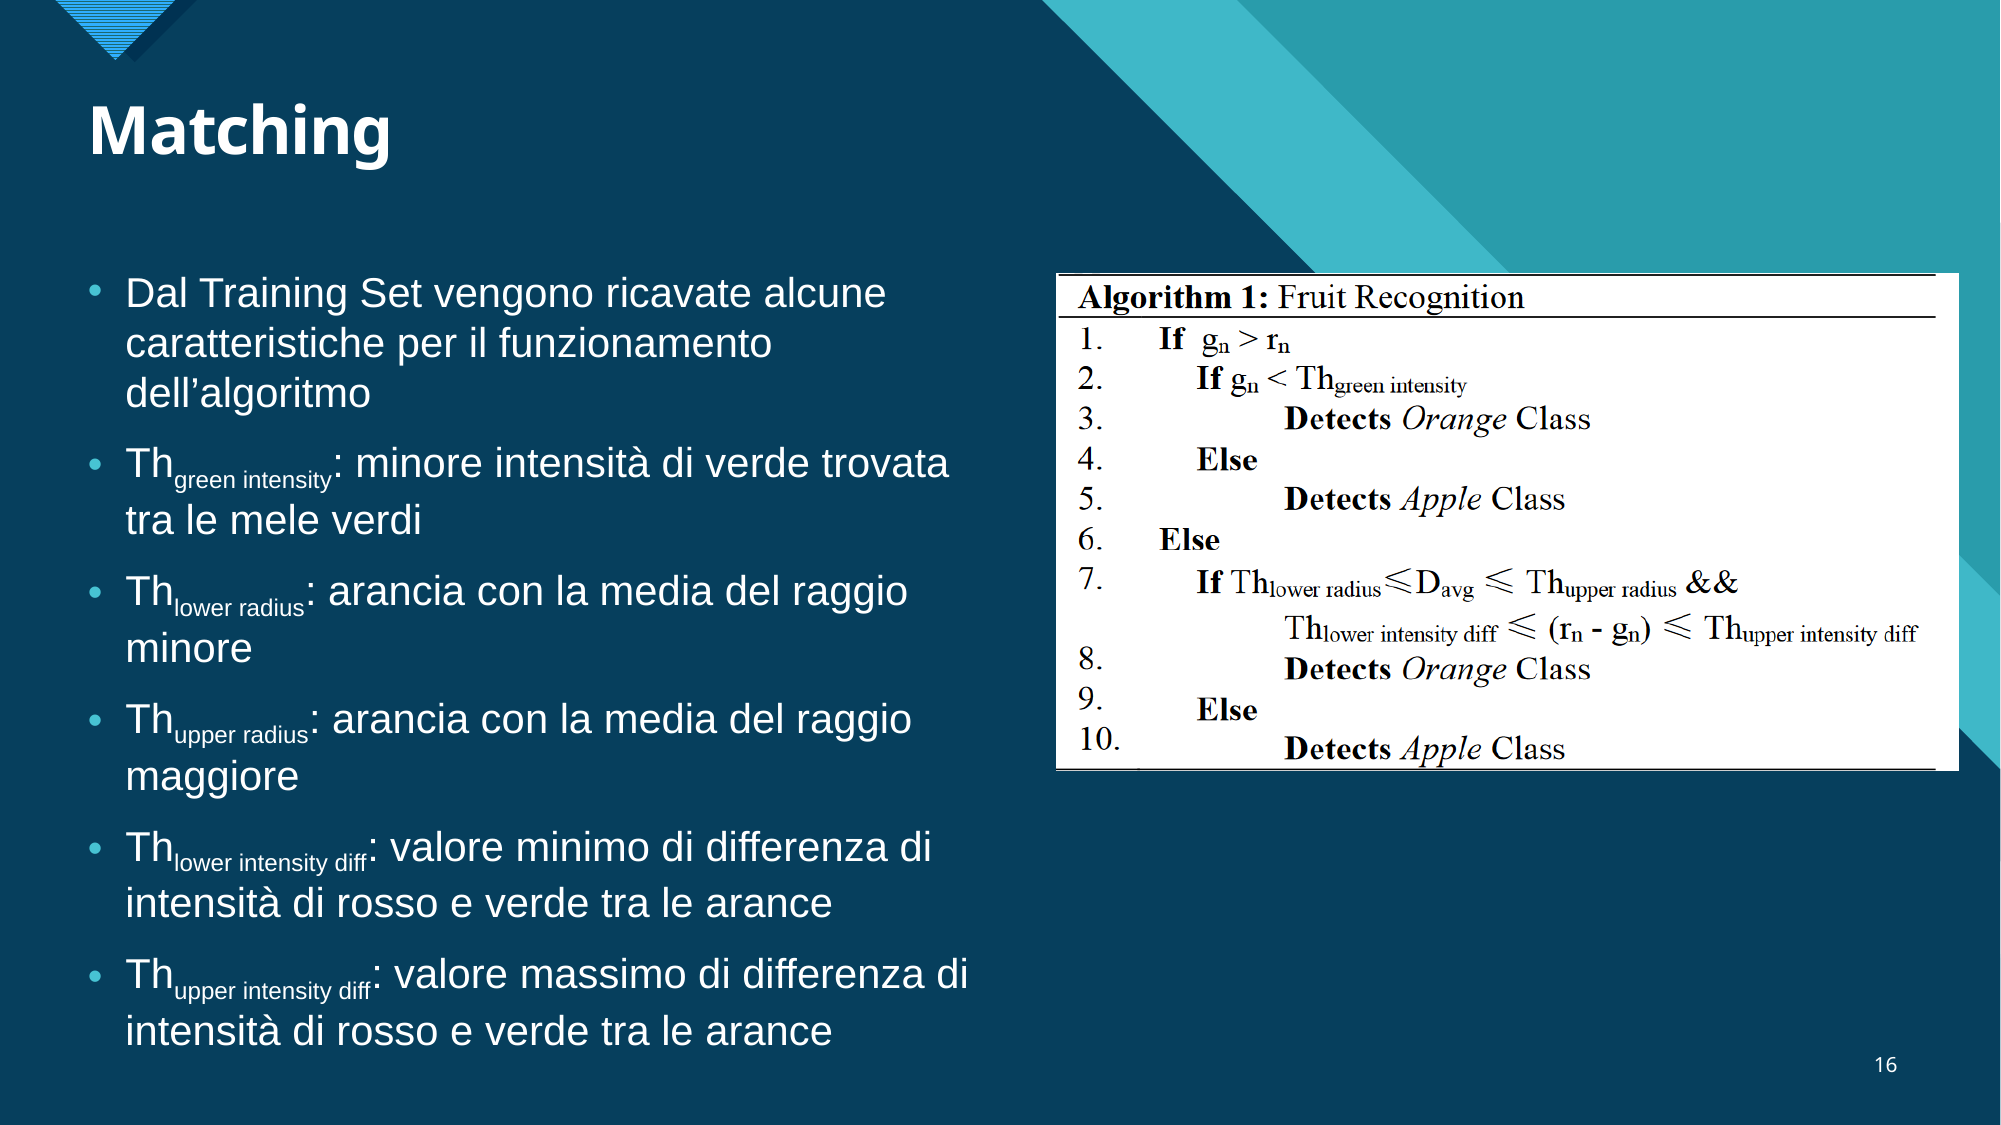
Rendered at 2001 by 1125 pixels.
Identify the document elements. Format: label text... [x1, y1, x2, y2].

picture [1057, 272, 1960, 770]
slide_number 16 [1845, 1035, 1913, 1096]
title Matching [72, 89, 1913, 177]
list Dal Training Set vengono ricavate alcune caratteristiche per il funzionamento dell’algoritmo Thgreen intensity: minore intensità di verde trovata tra le mele verdi Thlower radius: arancia con la media del raggio minore Thupper radius: arancia con la media del raggio maggiore Thlower intensity diff: valore minimo di differenza di intensità di rosso e verde tra le arance Thupper intensity diff: valore massimo di differenza di intensità di rosso e verde tra le arance [72, 257, 1018, 1072]
